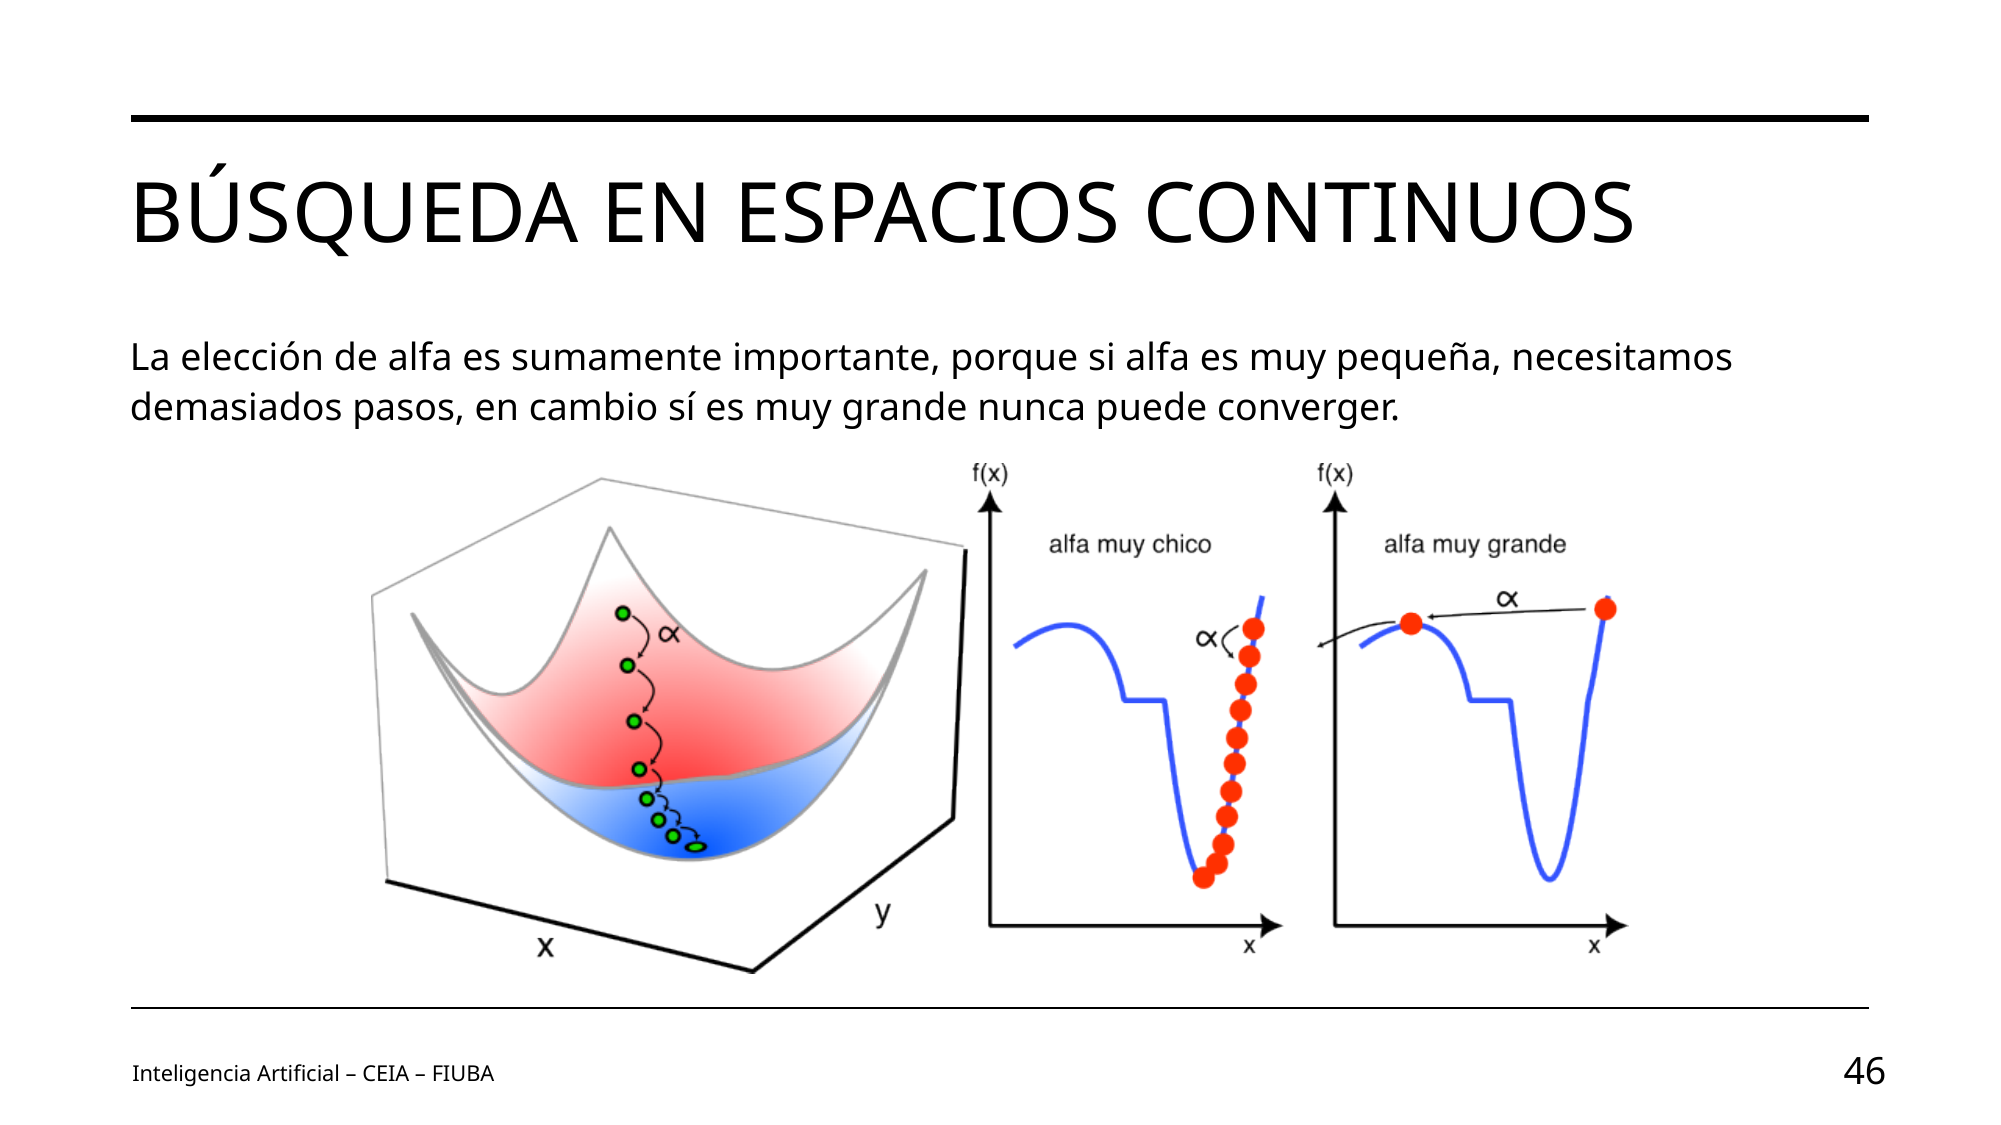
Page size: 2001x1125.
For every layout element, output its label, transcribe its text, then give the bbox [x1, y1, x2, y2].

footer Inteligencia Artificial – CEIA – FIUBA [117, 1042, 862, 1103]
list La elección de alfa es sumamente importante, porque si alfa es muy pequeña, necesitamos demasiados pasos, en cambio sí es muy grande nunca puede converger. [114, 321, 1869, 973]
picture [371, 463, 1629, 974]
slide_number 46 [1791, 1042, 1902, 1103]
title Búsqueda en espacios continuos [114, 151, 1869, 321]
